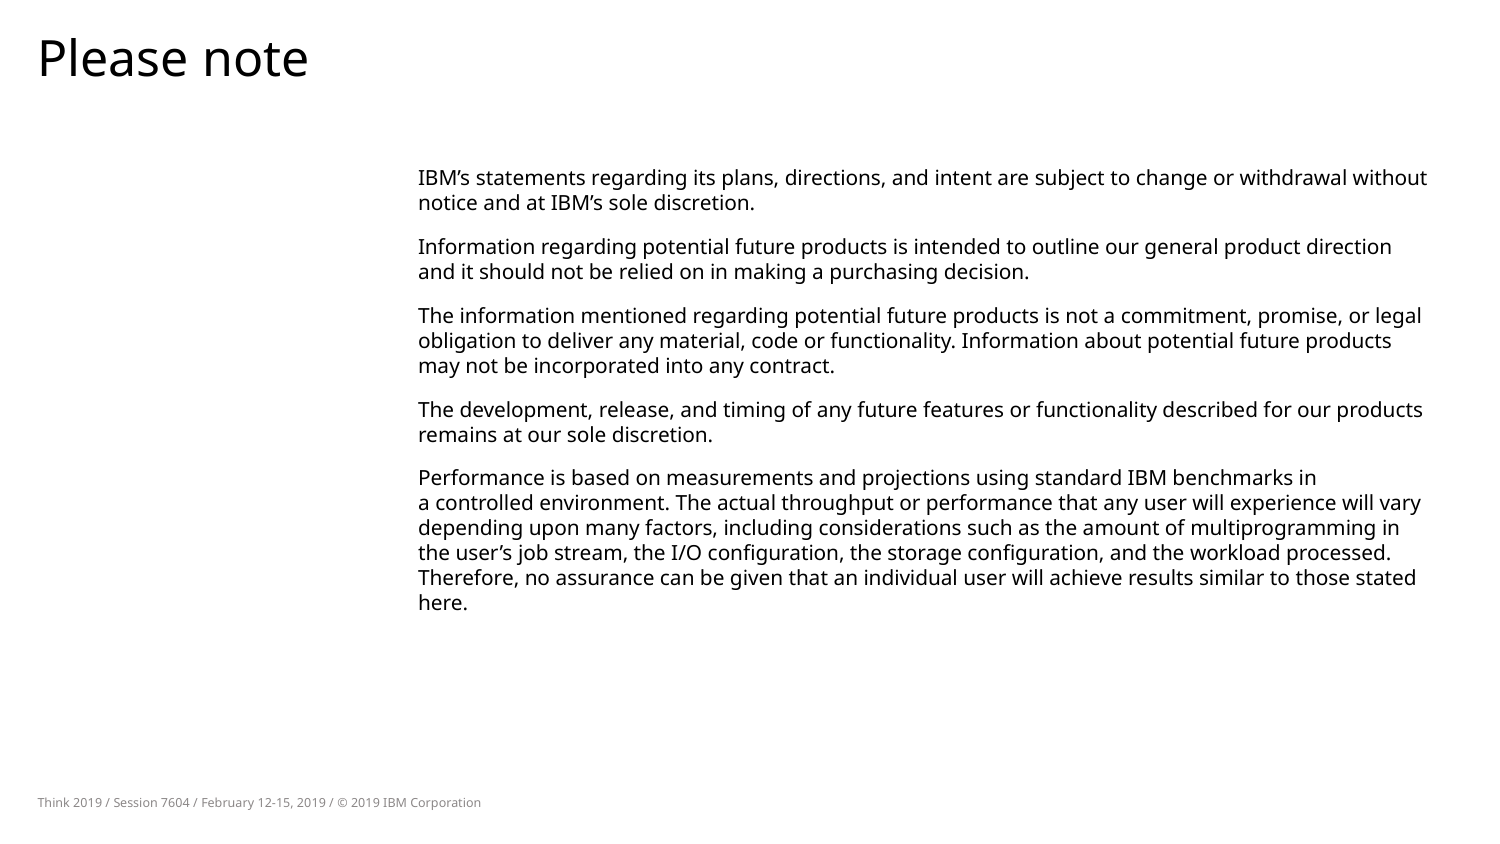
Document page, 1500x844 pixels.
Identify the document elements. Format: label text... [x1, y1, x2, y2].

footer Think 2019 / Session 7604 / February 12-15, 2019 / © 2019 IBM Corporation [37, 791, 1088, 815]
list IBM’s statements regarding its plans, directions, and intent are subject to change or withdrawal without notice and at IBM’s sole discretion. Information regarding potential future products is intended to outline our general product direction and it should not be relied on in making a purchasing decision. The information mentioned regarding potential future products is not a commitment, promise, or legal obligation to deliver any material, code or functionality. Information about potential future products may not be incorporated into any contract. The development, release, and timing of any future features or functionality described for our products remains at our sole discretion. Performance is based on measurements and projections using standard IBM benchmarks in a controlled environment. The actual throughput or performance that any user will experience will vary depending upon many factors, including considerations such as the amount of multiprogramming in the user’s job stream, the I/O configuration, the storage configuration, and the workload processed. Therefore, no assurance can be given that an individual user will achieve results similar to those stated here. [418, 165, 1433, 749]
text_box Please note [37, 33, 419, 112]
